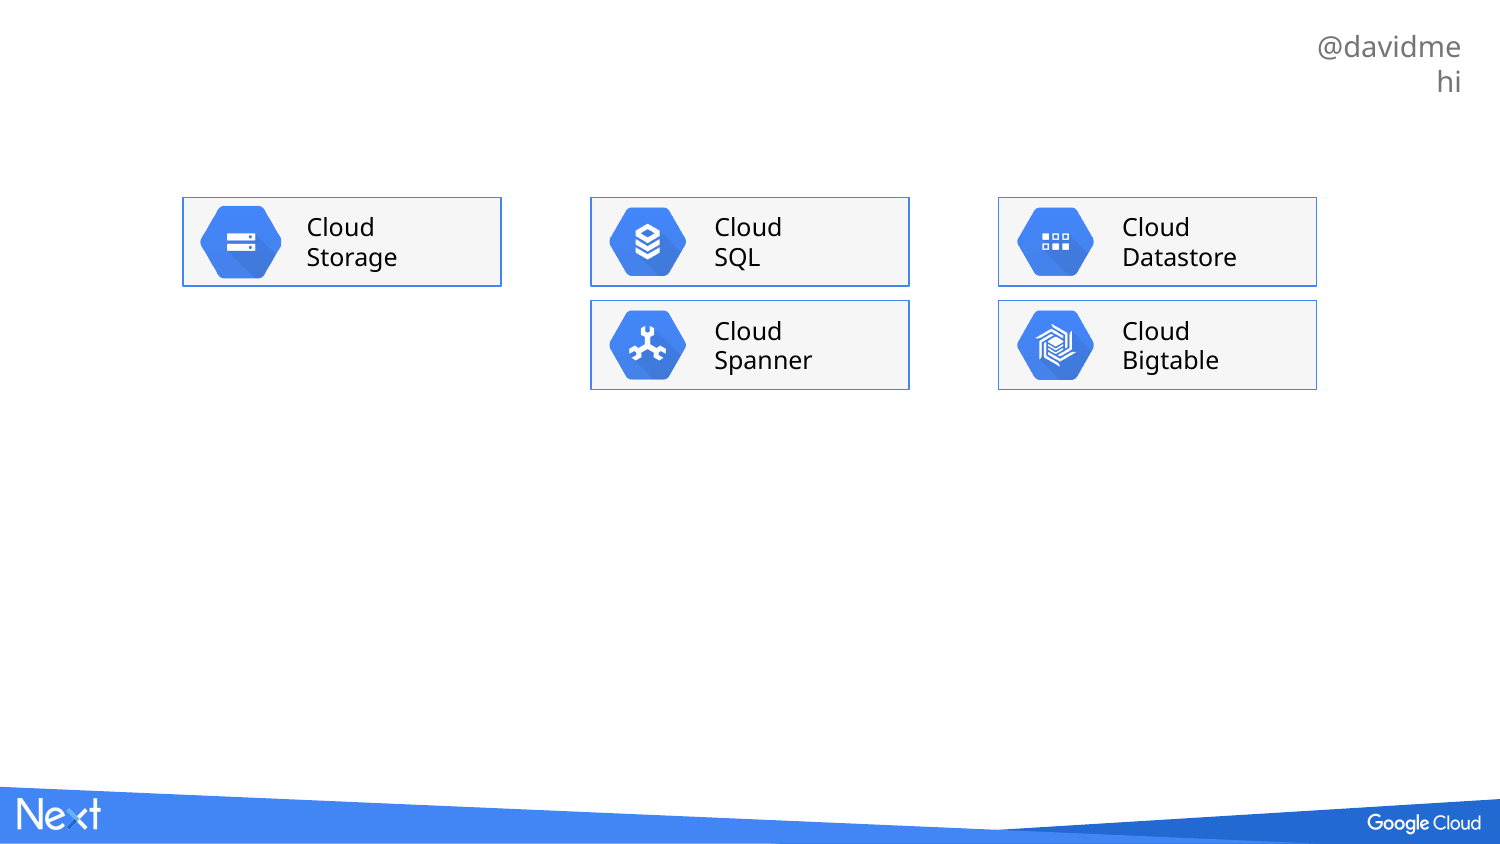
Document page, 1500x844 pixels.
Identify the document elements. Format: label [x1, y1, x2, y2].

text_box [182, 197, 502, 287]
text_box [998, 197, 1317, 287]
picture [17, 798, 101, 830]
picture [1358, 805, 1490, 844]
text_box [998, 300, 1317, 390]
text_box [590, 197, 910, 287]
text_box [590, 300, 910, 390]
